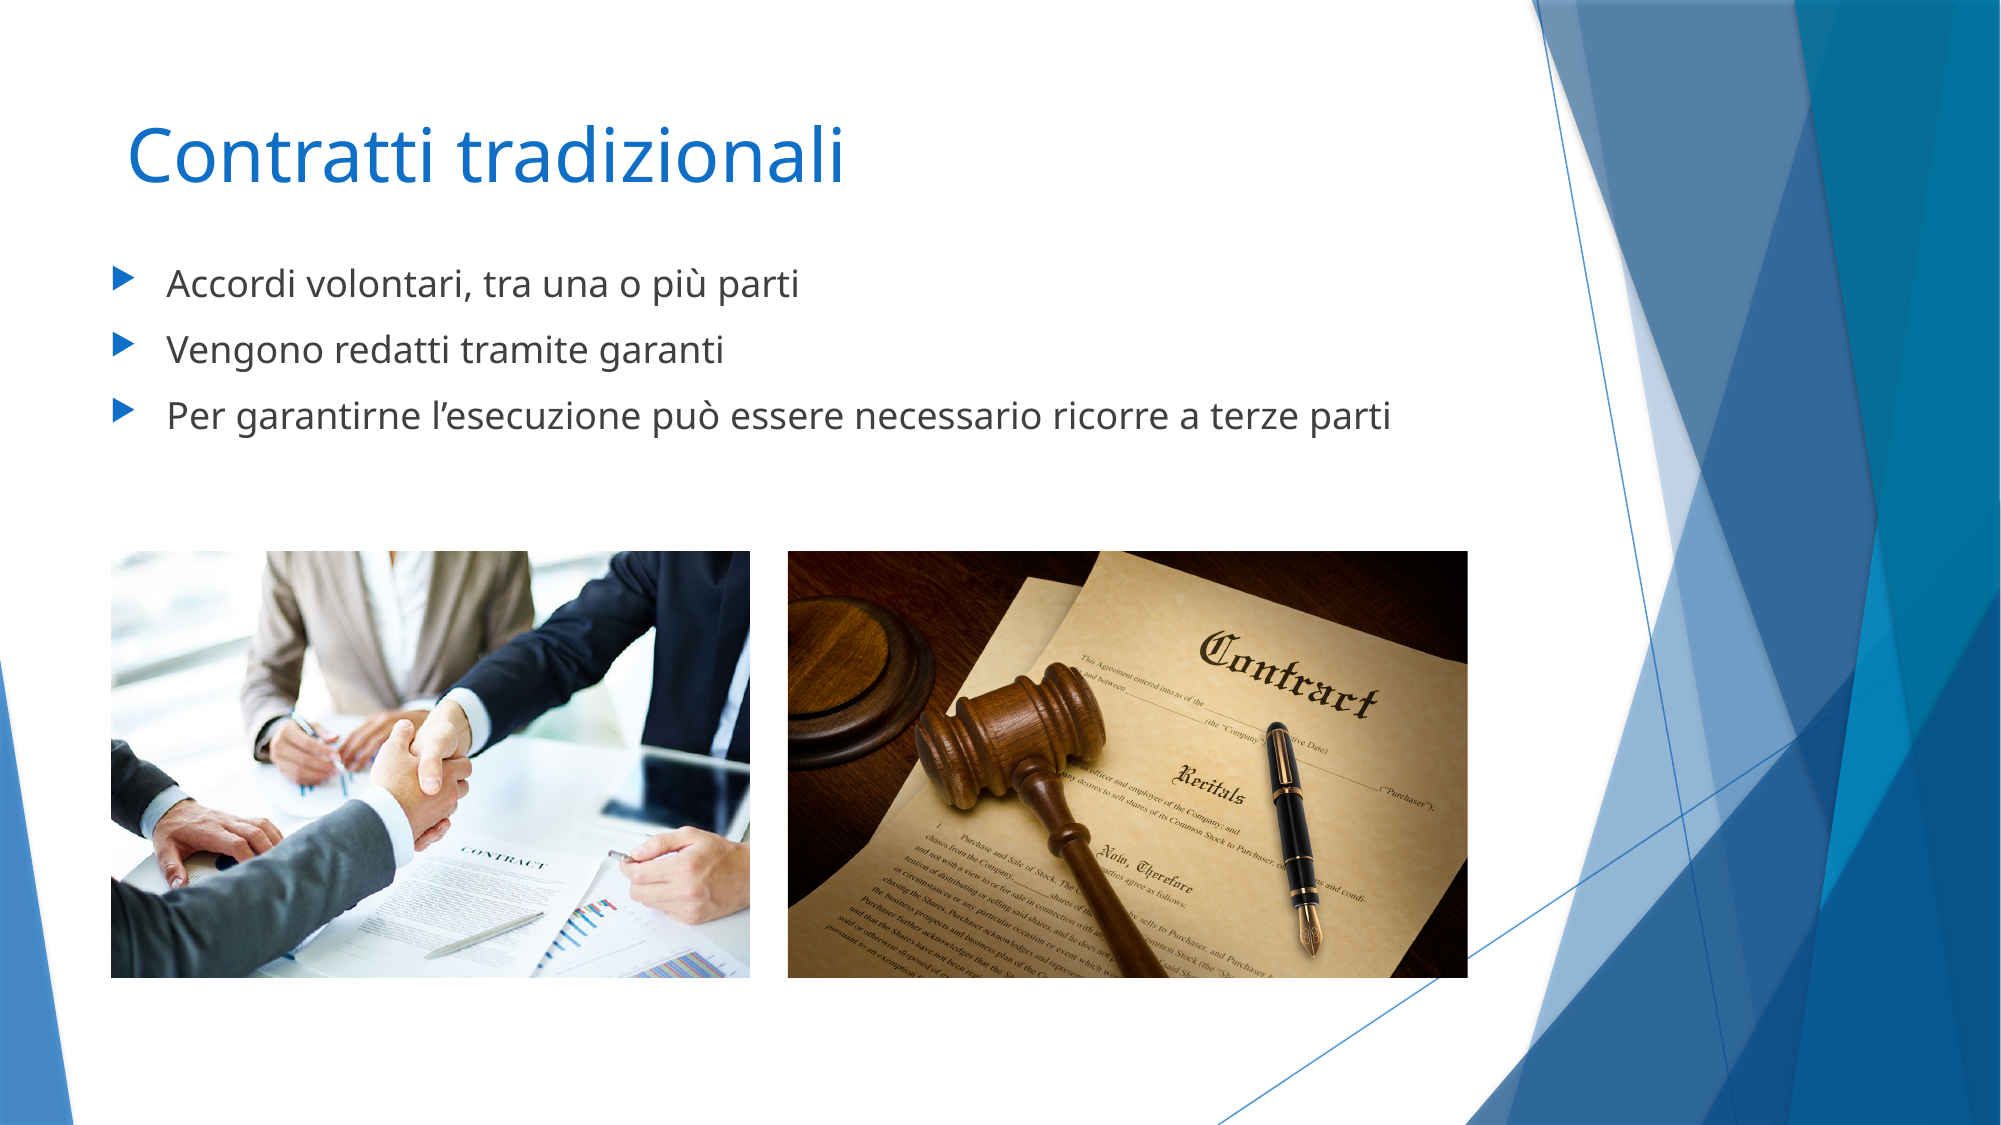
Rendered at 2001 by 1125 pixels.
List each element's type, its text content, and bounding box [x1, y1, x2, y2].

picture [787, 551, 1469, 979]
list Accordi volontari, tra una o più parti Vengono redatti tramite garanti Per garantirne l’esecuzione può essere necessario ricorre a terze parti [95, 252, 1506, 889]
title Contratti tradizionali [111, 99, 1522, 317]
picture [110, 551, 751, 979]
